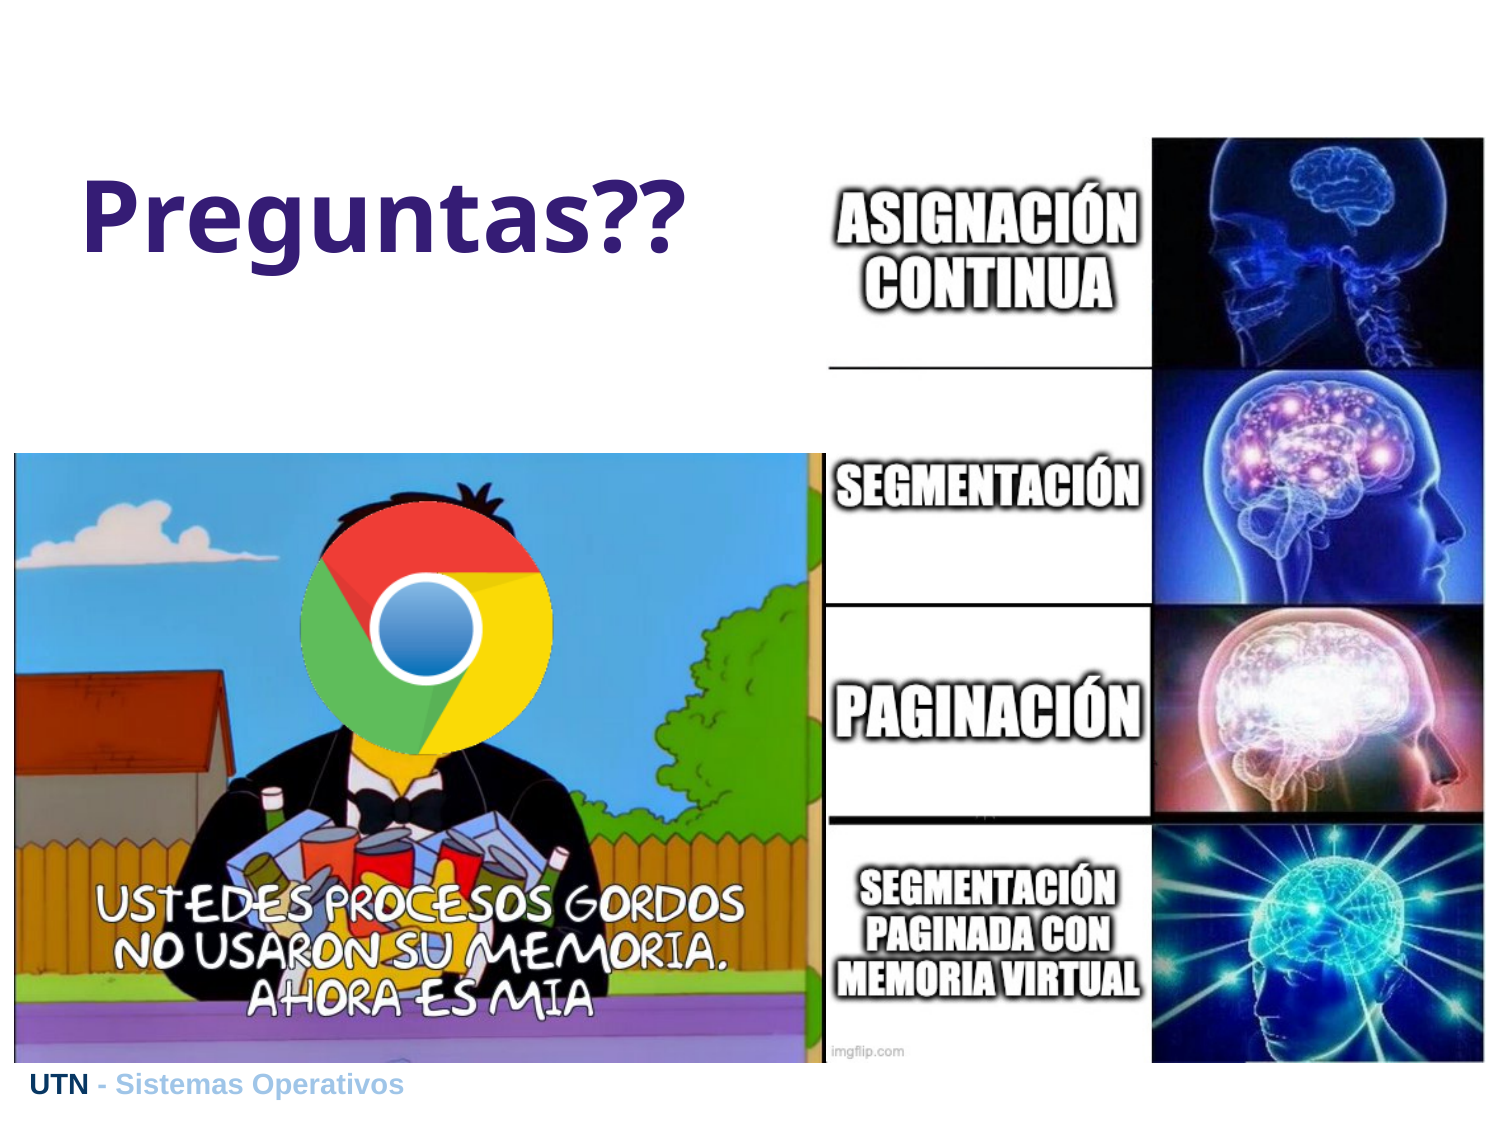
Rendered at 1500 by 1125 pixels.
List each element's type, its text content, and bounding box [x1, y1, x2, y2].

text_box Preguntas?? [63, 137, 788, 343]
picture [14, 137, 1486, 1063]
text_box UTN - Sistemas Operativos [14, 1070, 1486, 1116]
